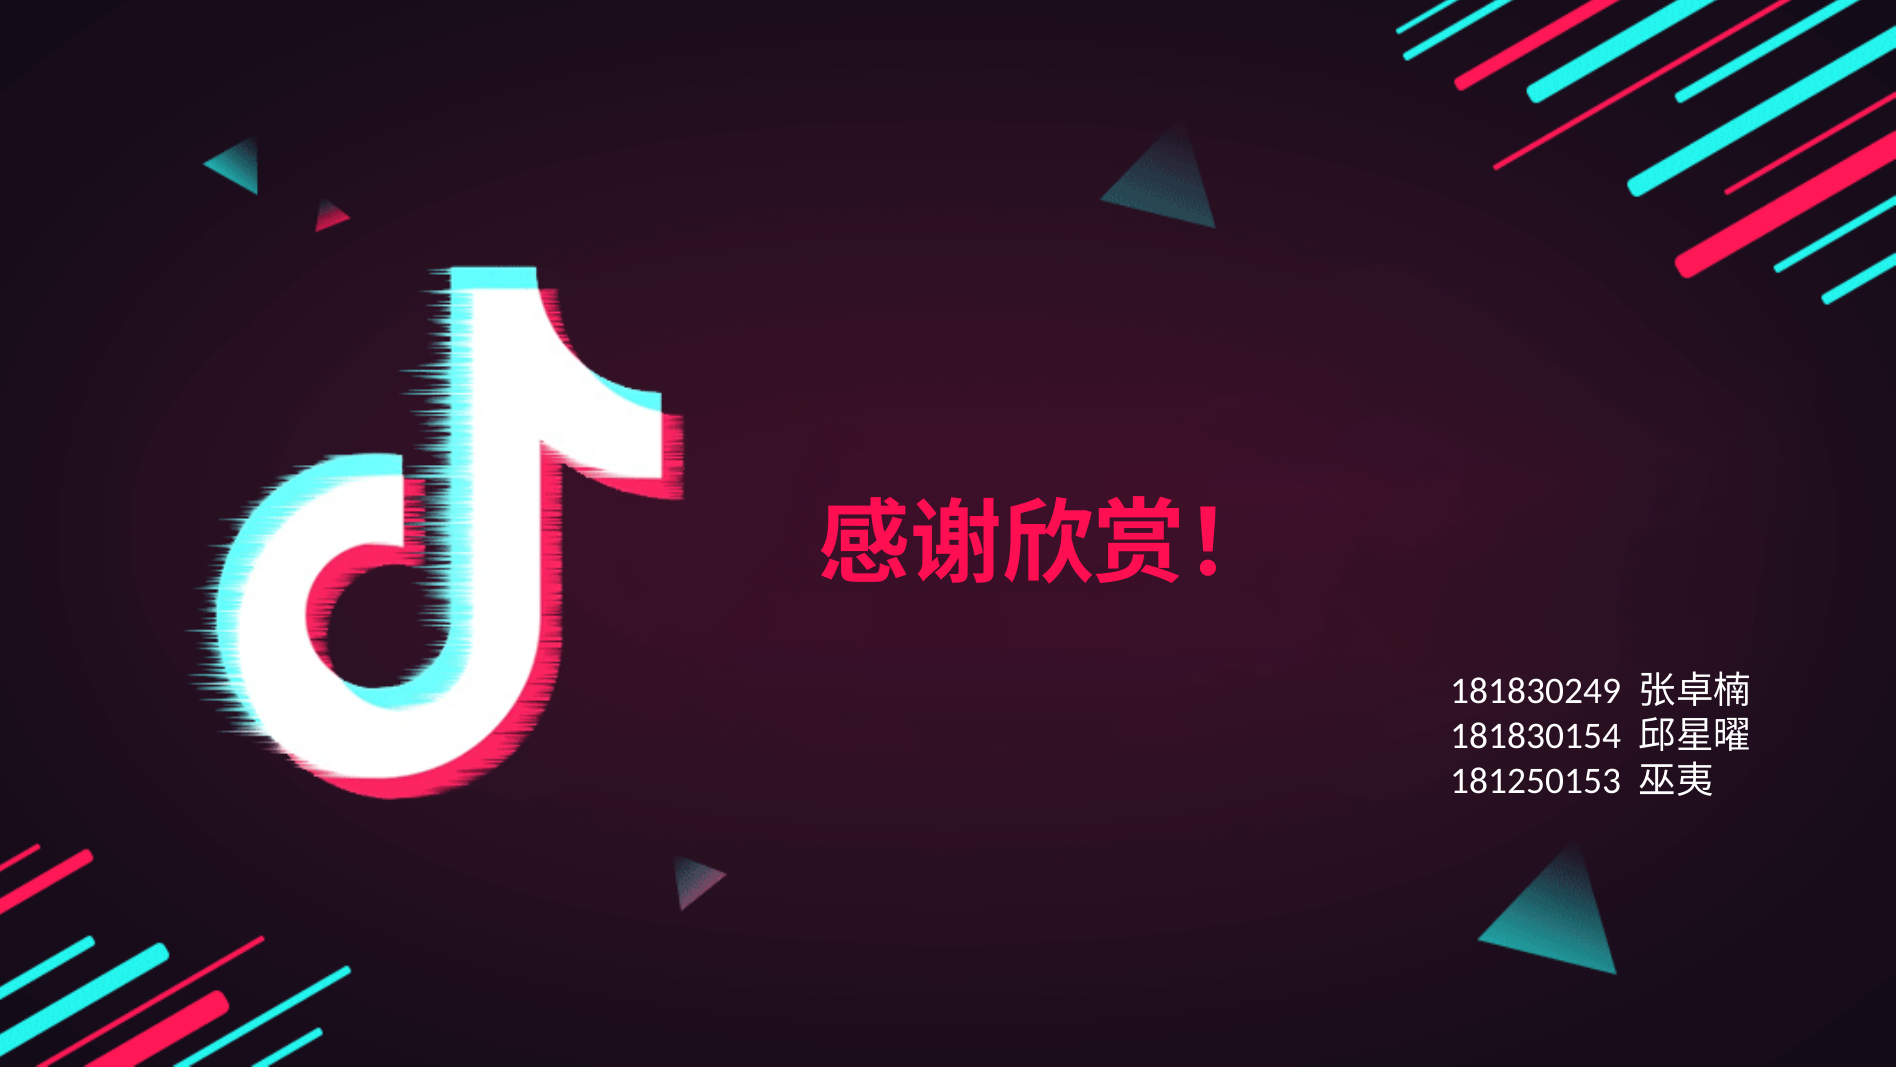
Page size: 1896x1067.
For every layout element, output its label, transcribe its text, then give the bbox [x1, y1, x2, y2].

text_box 感谢欣赏！ [818, 466, 1545, 594]
picture [0, 0, 1896, 1067]
text_box 181830249 张卓楠 181830154 邱星曜 181250153 巫夷 [1435, 658, 1896, 808]
